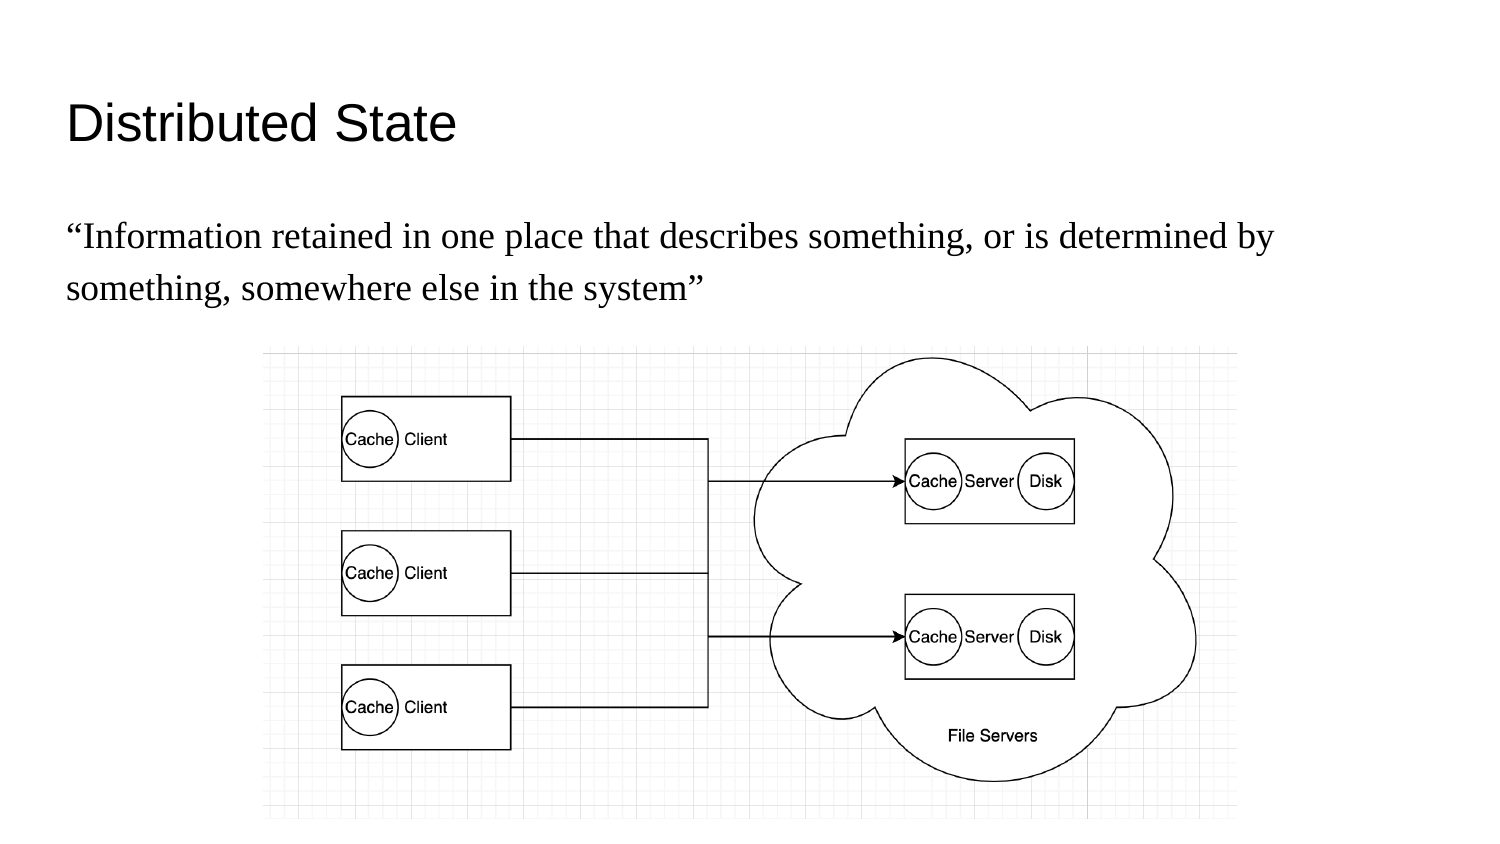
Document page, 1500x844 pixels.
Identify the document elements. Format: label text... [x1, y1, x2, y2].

picture [263, 346, 1237, 819]
title Distributed State [51, 72, 1449, 167]
list “Information retained in one place that describes something, or is determined by something, somewhere else in the system” [51, 189, 1449, 750]
